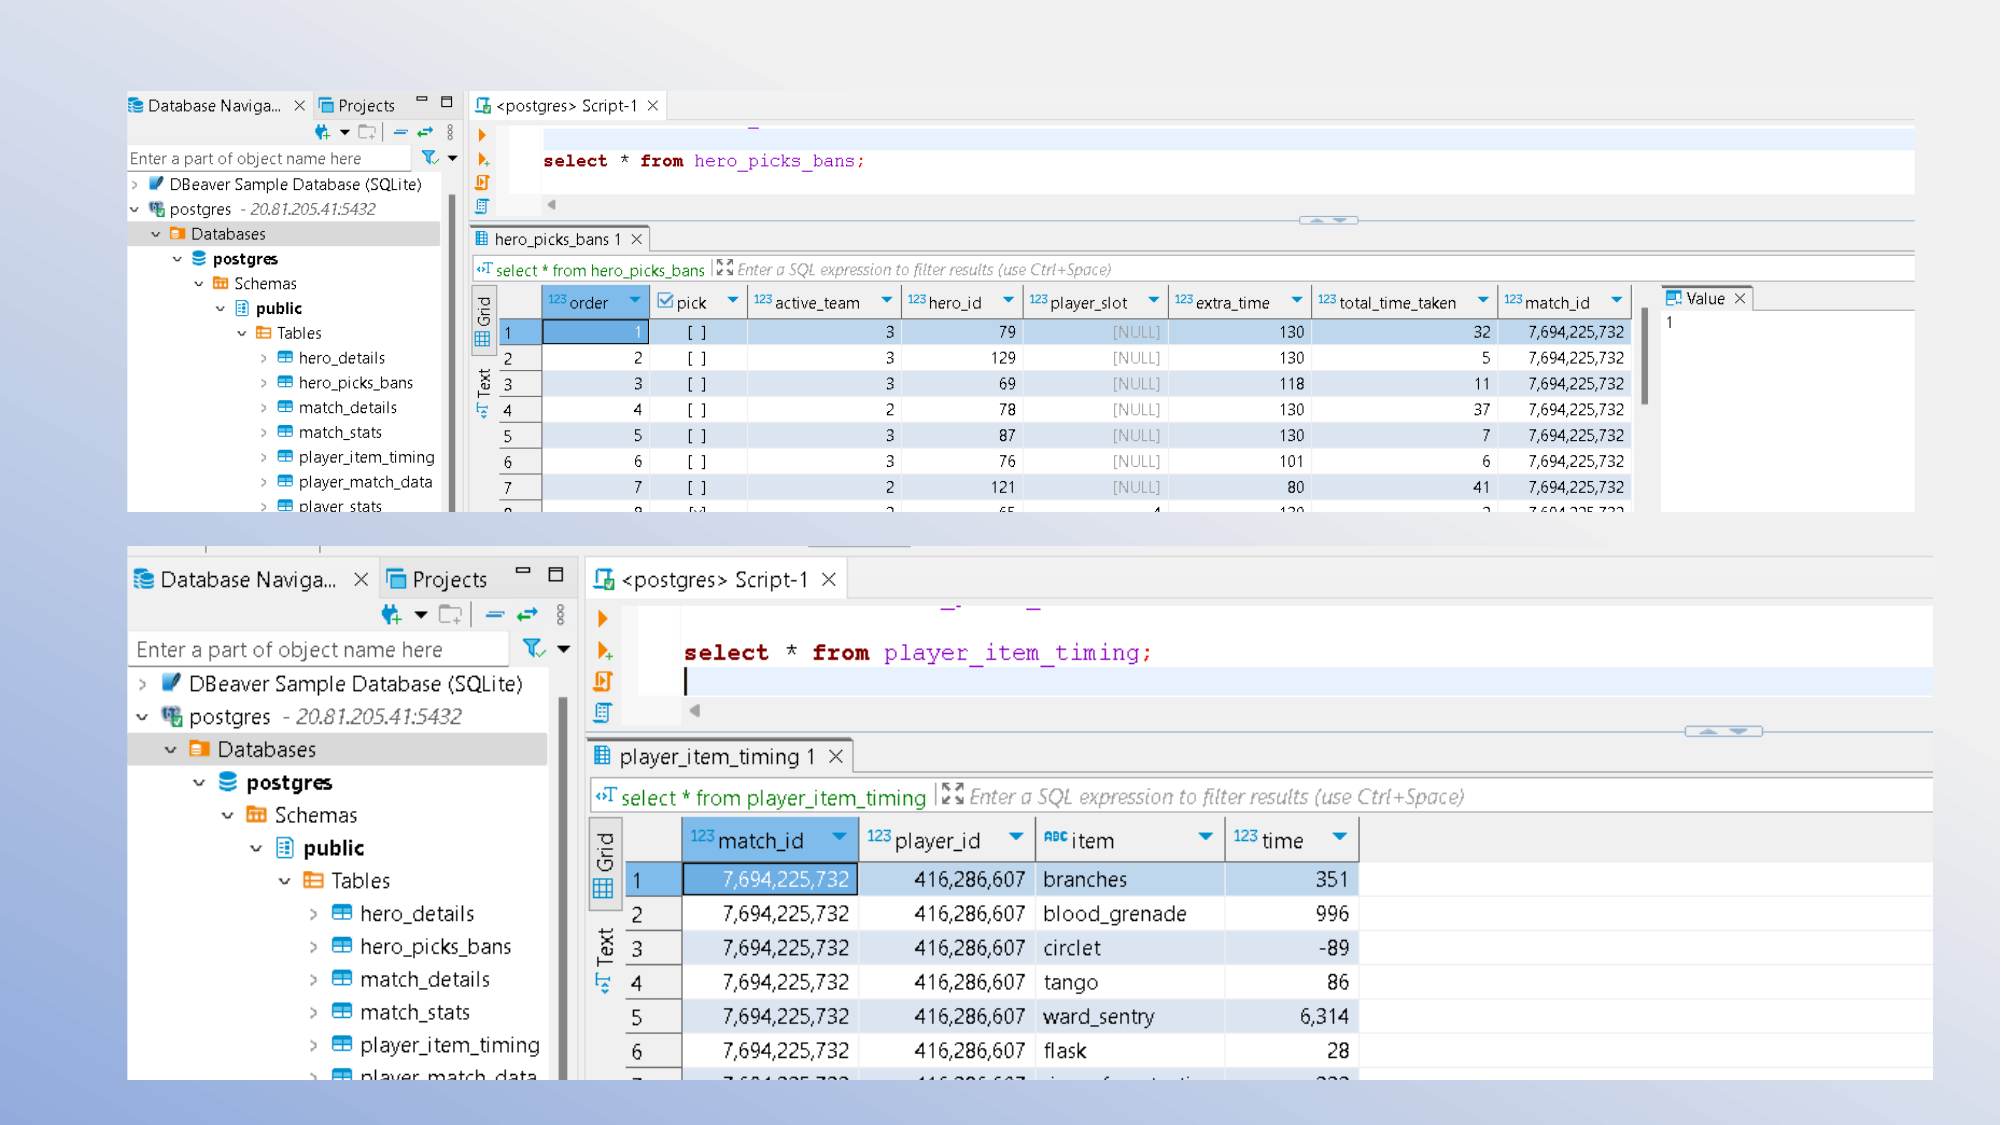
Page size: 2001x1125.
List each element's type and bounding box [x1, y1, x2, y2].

picture [127, 546, 1933, 1080]
picture [127, 91, 1915, 512]
text_box [0, 0, 2000, 1125]
